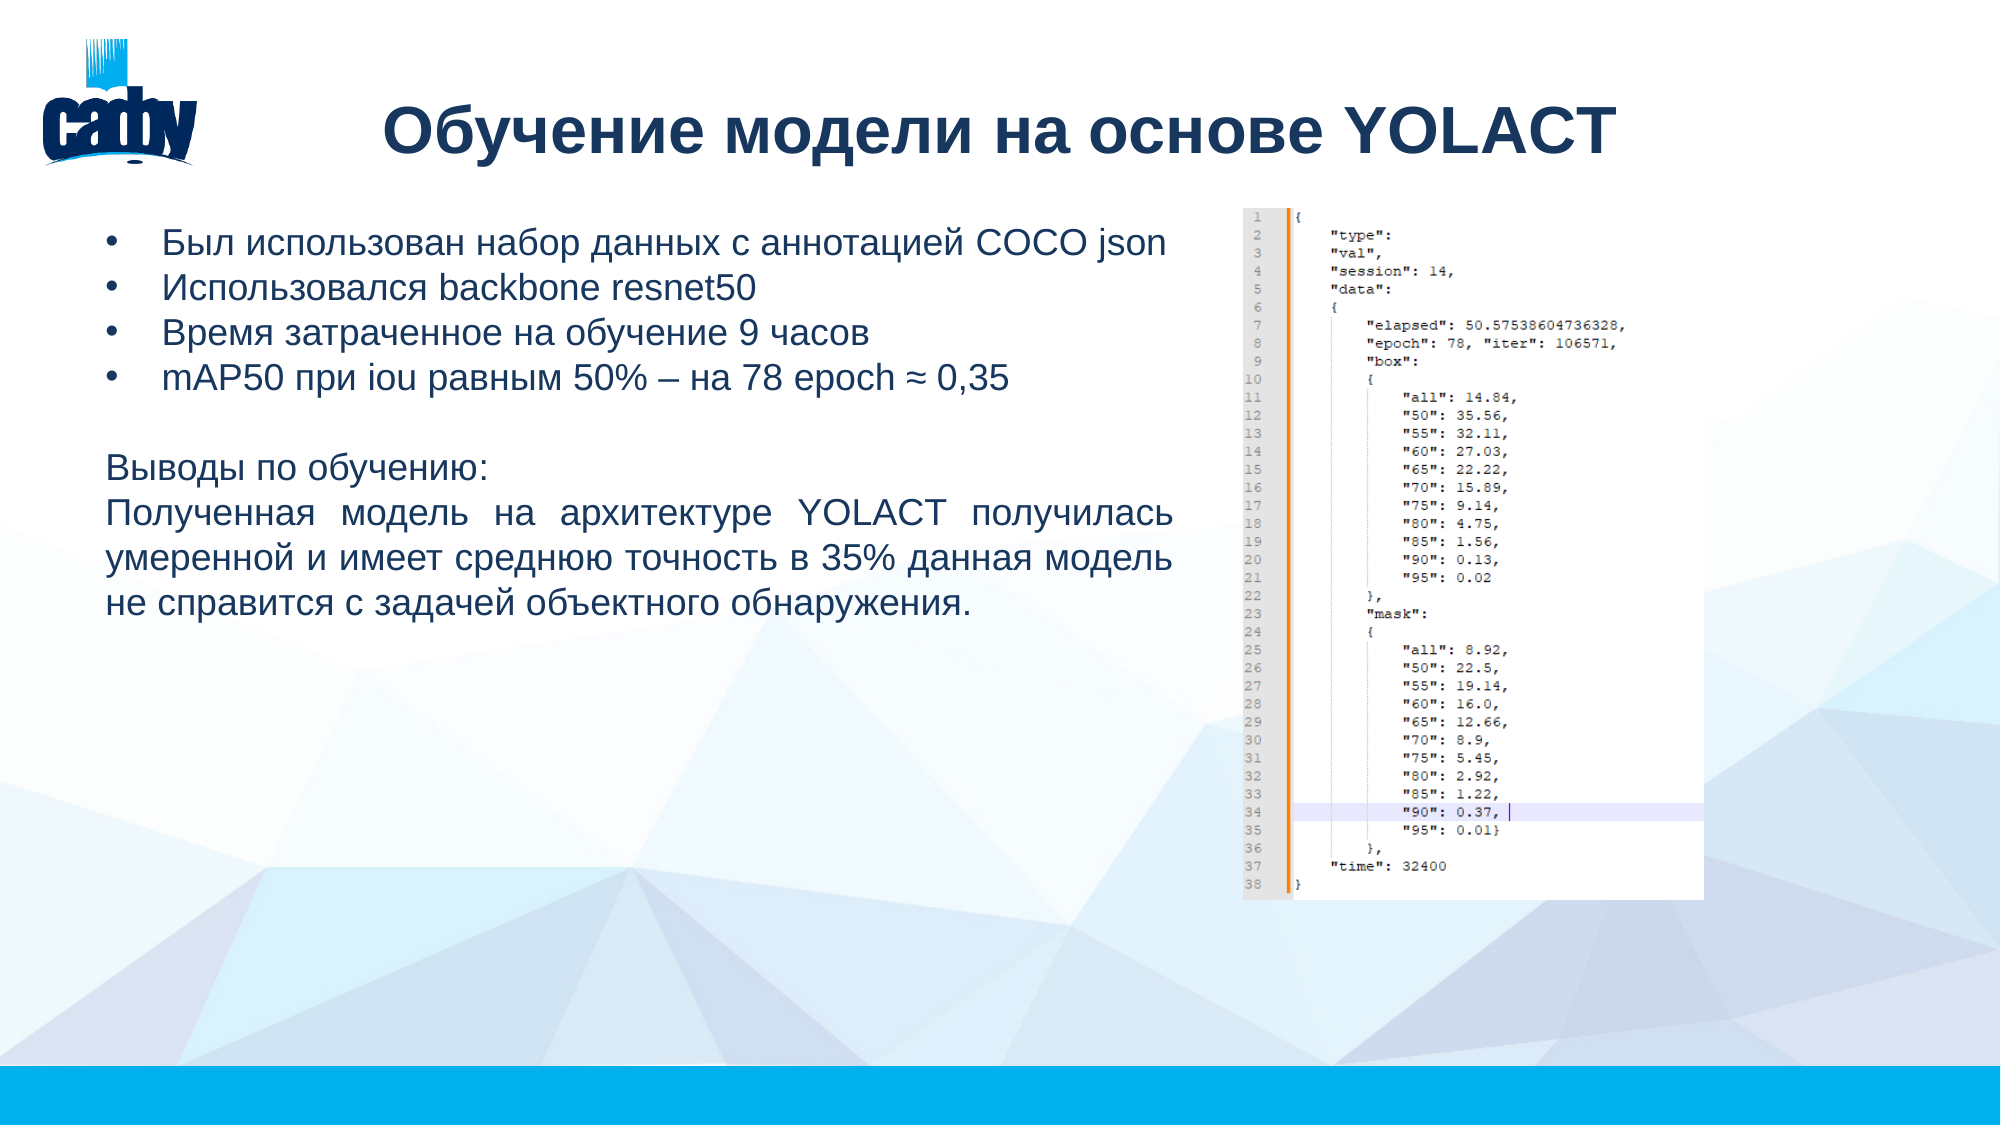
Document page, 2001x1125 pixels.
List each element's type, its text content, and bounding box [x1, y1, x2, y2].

picture [0, 0, 2001, 1065]
list Был использован набор данных с аннотацией COCO json Использовался backbone resnet50 Время затраченное на обучение 9 часов mAP50 при iou равным 50% – на 78 epoch ≈ 0,35 Выводы по обучению: Полученная модель на архитектуре YOLACT получилась умеренной и имеет среднюю точность в 35% данная модель не справится с задачей объектного обнаружения. [90, 161, 1189, 815]
title Обучение модели на основе YOLACT [291, 45, 1709, 209]
